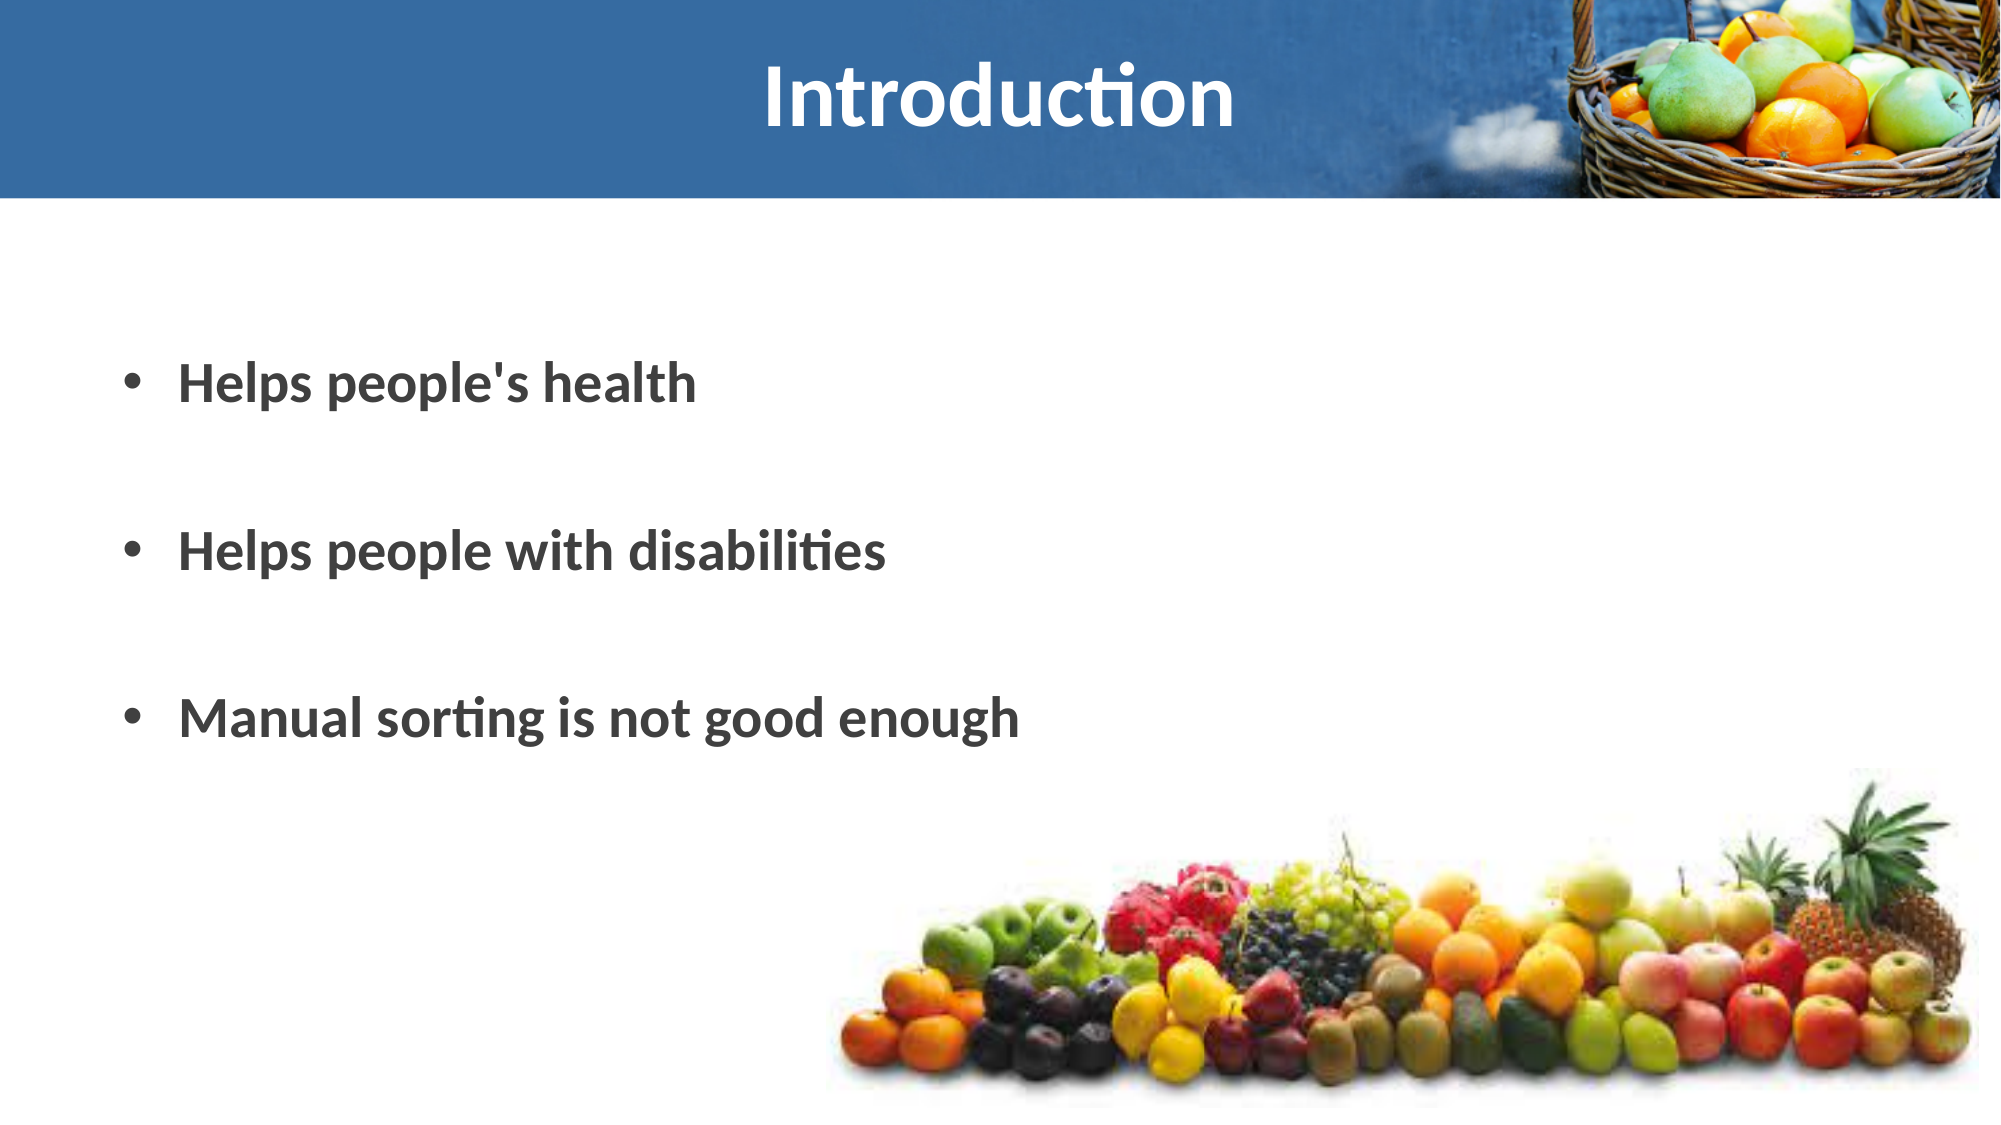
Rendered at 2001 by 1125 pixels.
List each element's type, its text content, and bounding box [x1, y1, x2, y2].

title Introduction [0, 0, 2000, 194]
list Helps people's health Helps people with disabilities Manual sorting is not good enough [57, 344, 1916, 1001]
picture [0, 0, 2001, 1125]
